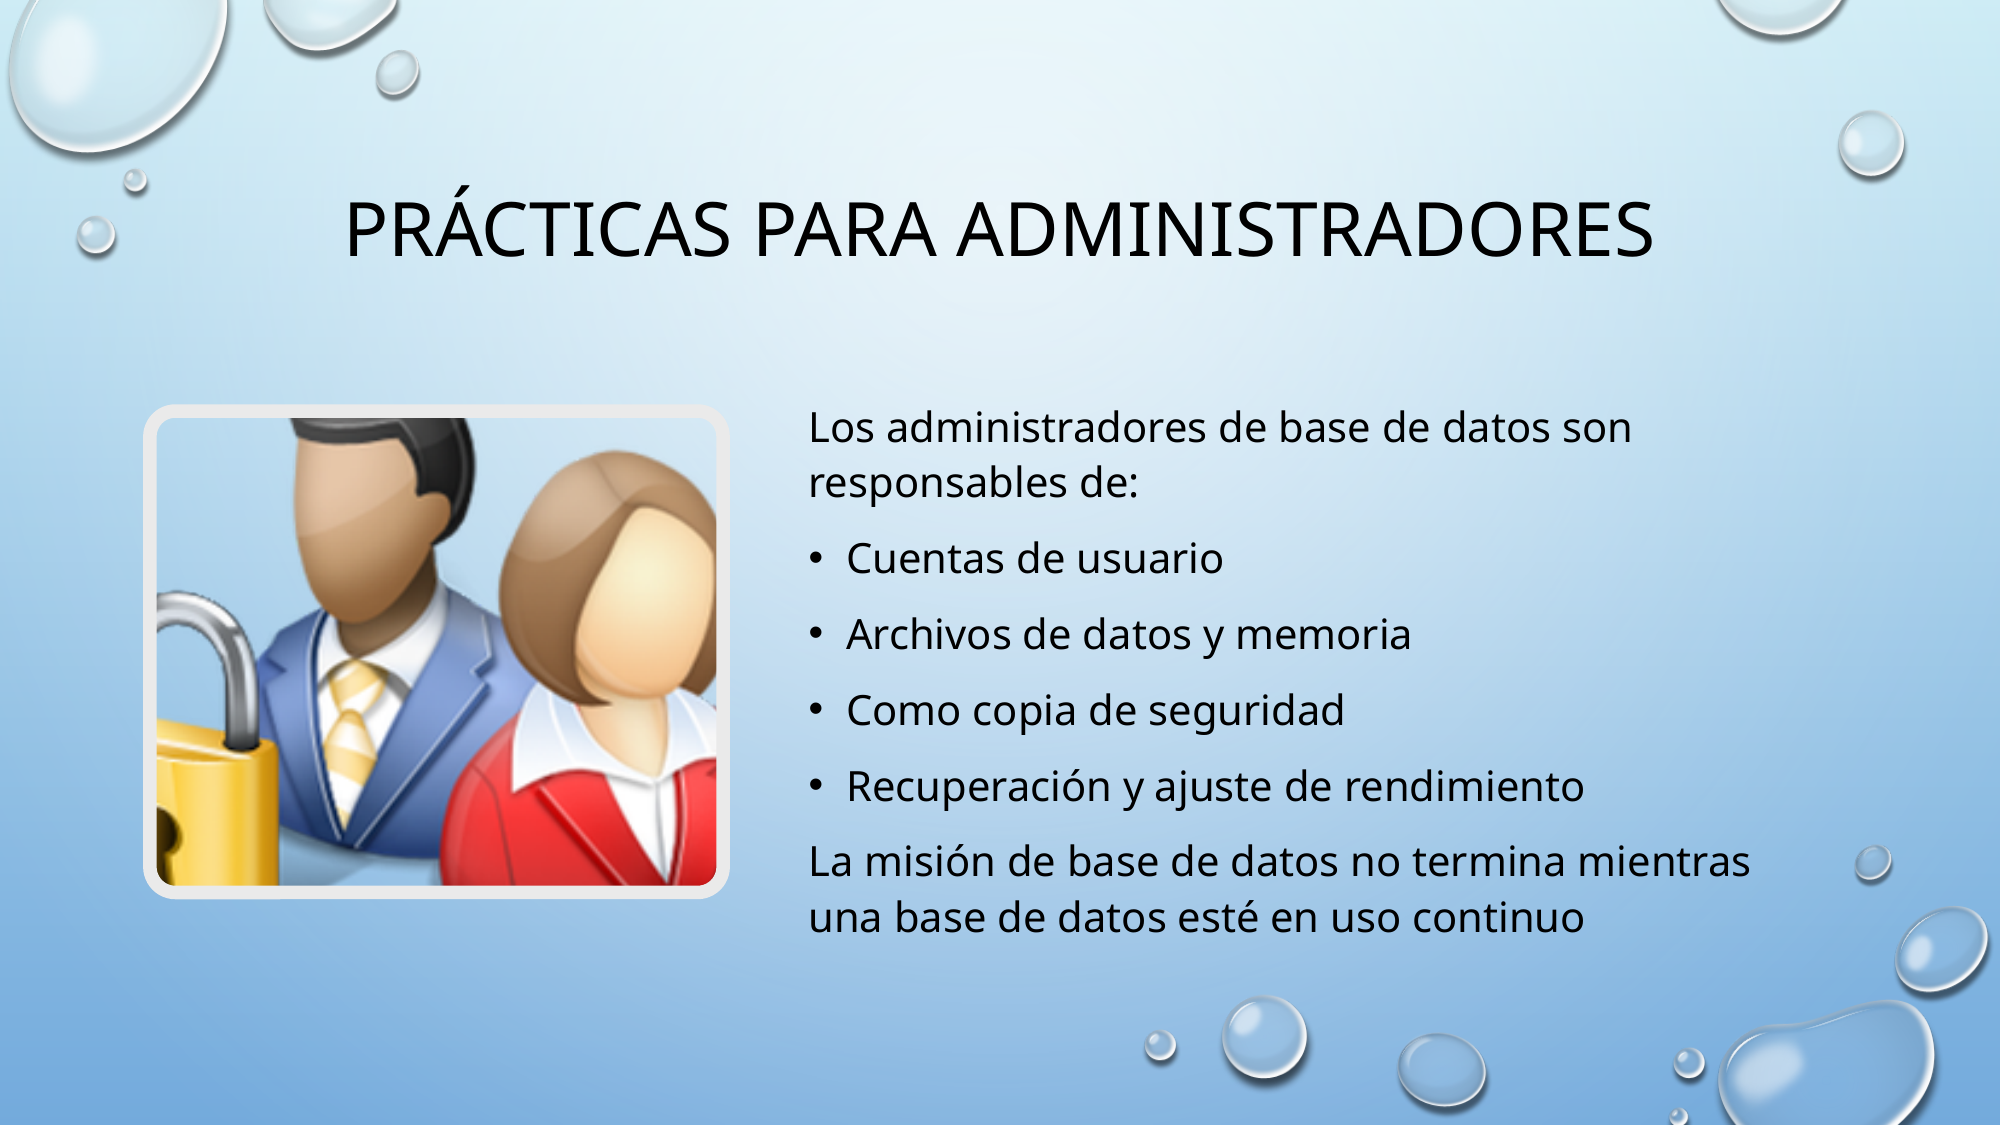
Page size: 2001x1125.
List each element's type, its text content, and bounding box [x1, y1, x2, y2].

list Los administradores de base de datos son responsables de: Cuentas de usuario Archivos de datos y memoria Como copia de seguridad Recuperación y ajuste de rendimiento La misión de base de datos no termina mientras una base de datos esté en uso continuo [793, 388, 1850, 950]
picture [0, 0, 2000, 1125]
title Prácticas para Administradores [149, 101, 1851, 364]
